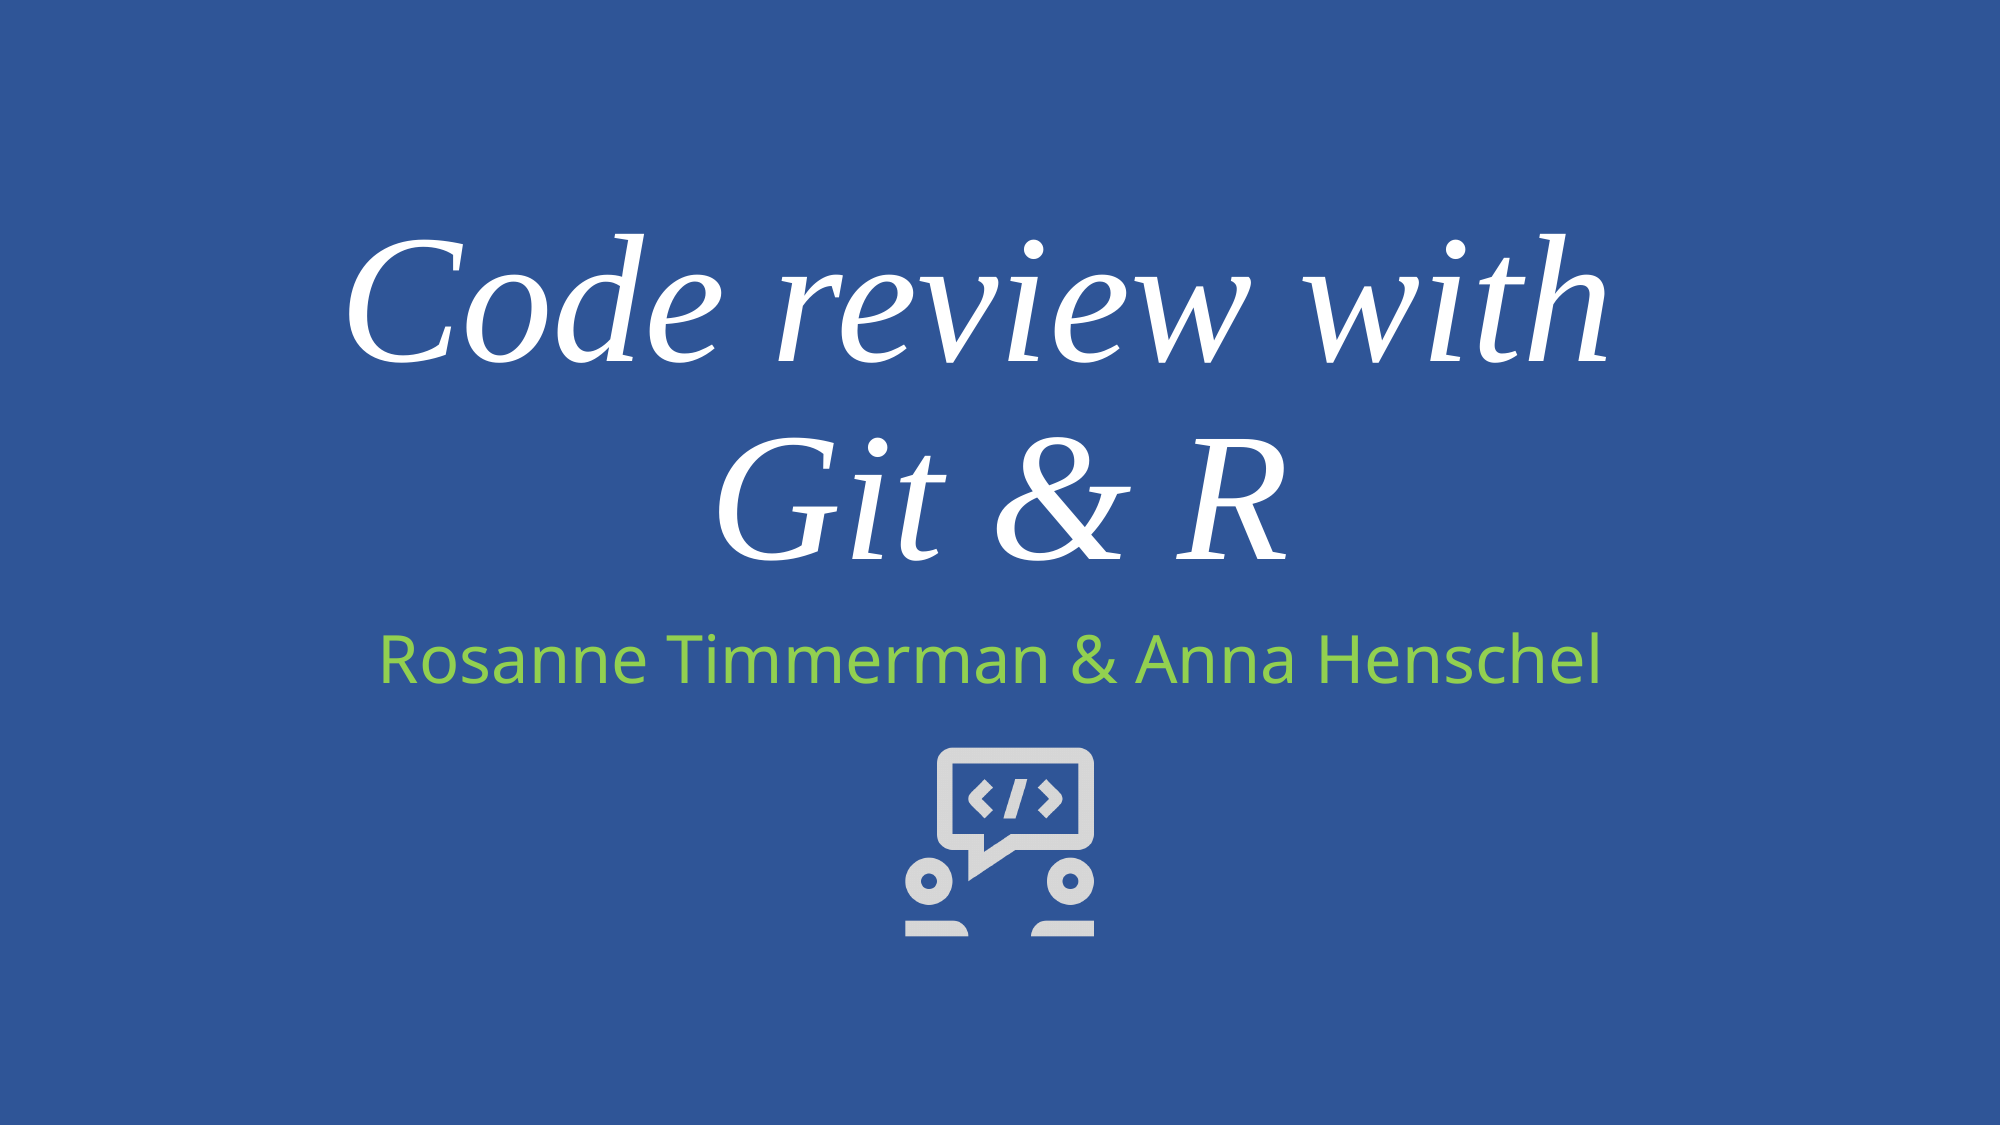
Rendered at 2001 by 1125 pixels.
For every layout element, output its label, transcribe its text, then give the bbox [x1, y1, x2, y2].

picture [862, 724, 1137, 954]
subtitle Rosanne Timmerman & Anna Henschel [249, 618, 1750, 891]
title Code review with Git & R [72, 0, 1928, 607]
